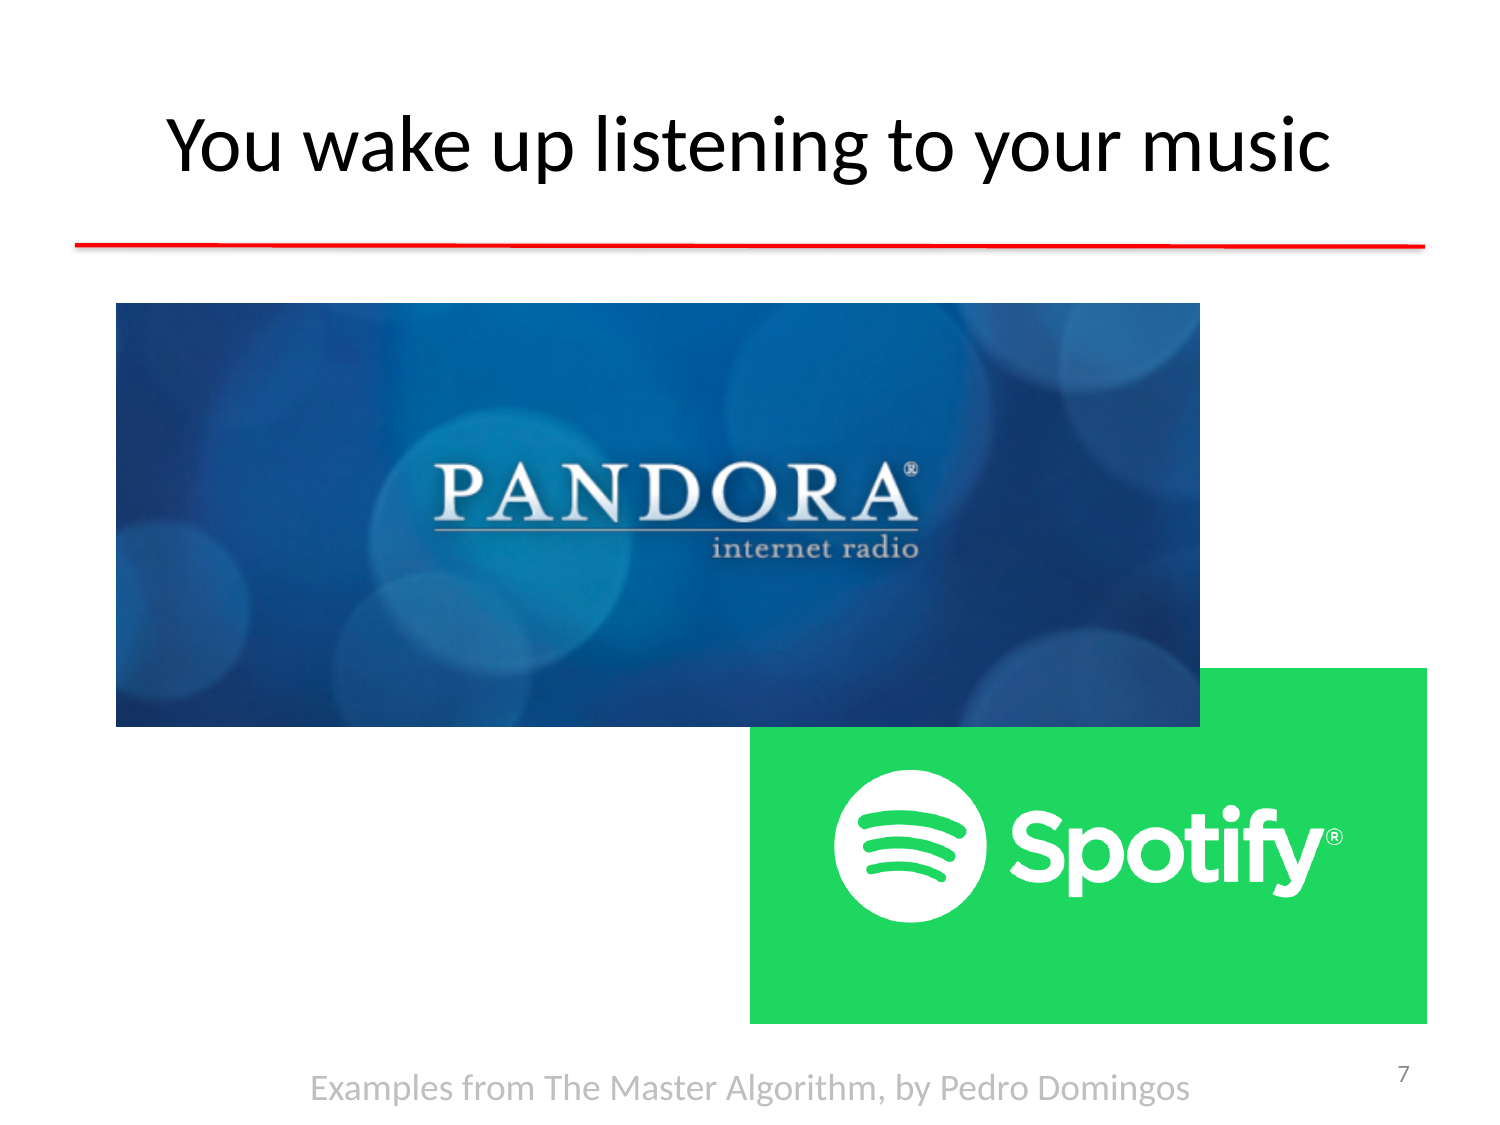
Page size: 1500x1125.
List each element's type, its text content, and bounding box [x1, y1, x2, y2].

title You wake up listening to your music [75, 45, 1425, 233]
text_box Examples from The Master Algorithm, by Pedro Domingos [295, 1055, 1207, 1116]
slide_number 7 [1074, 1042, 1425, 1103]
picture [115, 303, 1428, 1024]
